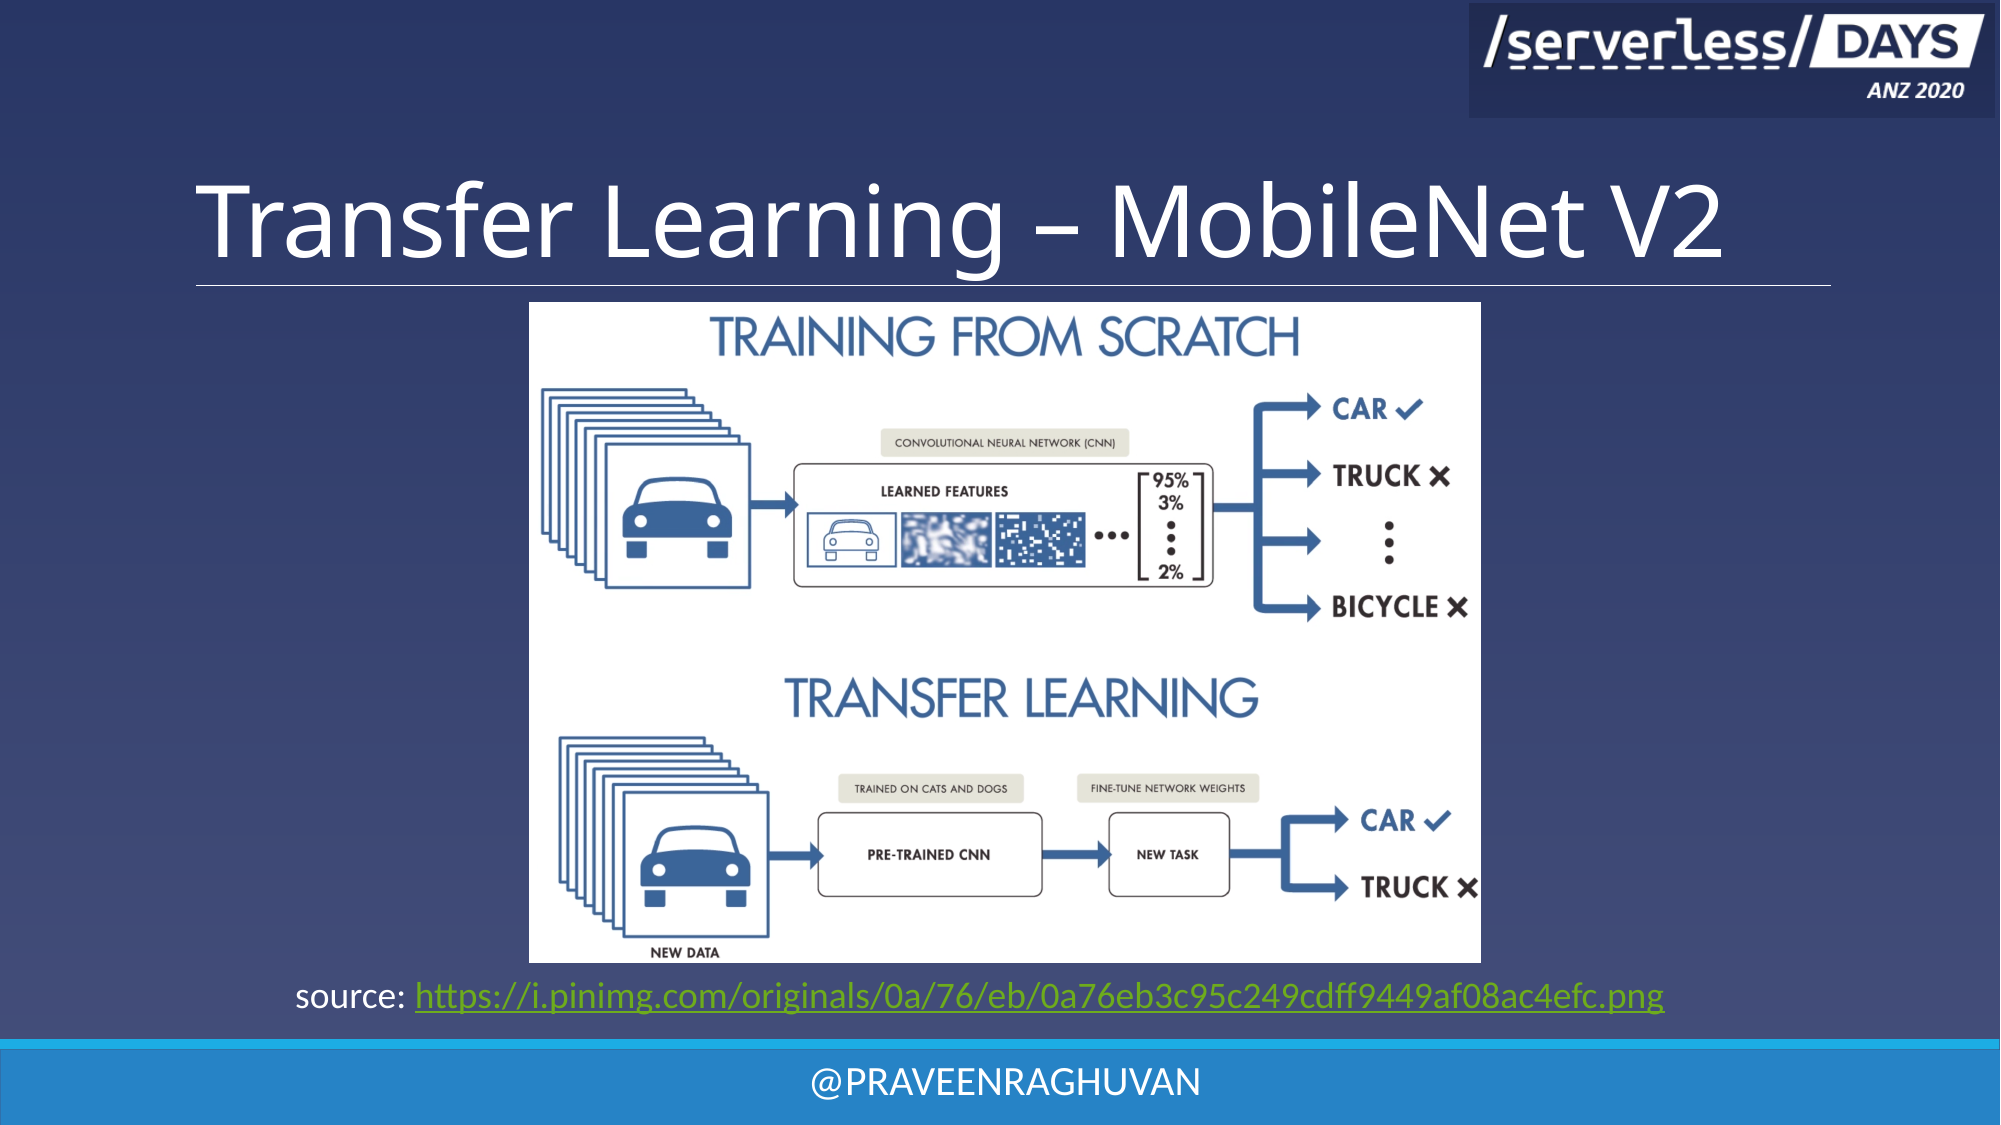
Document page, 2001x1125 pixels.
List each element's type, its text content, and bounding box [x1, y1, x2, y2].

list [529, 302, 1481, 964]
picture [1468, 2, 1996, 118]
text_box source: https://i.pinimg.com/originals/0a/76/eb/0a76eb3c95c249cdff9449af08ac4efc.png [280, 963, 1691, 1024]
footer @praveenraghuvan [782, 1049, 1228, 1109]
title Transfer Learning – MobileNet V2 [180, 47, 1830, 285]
